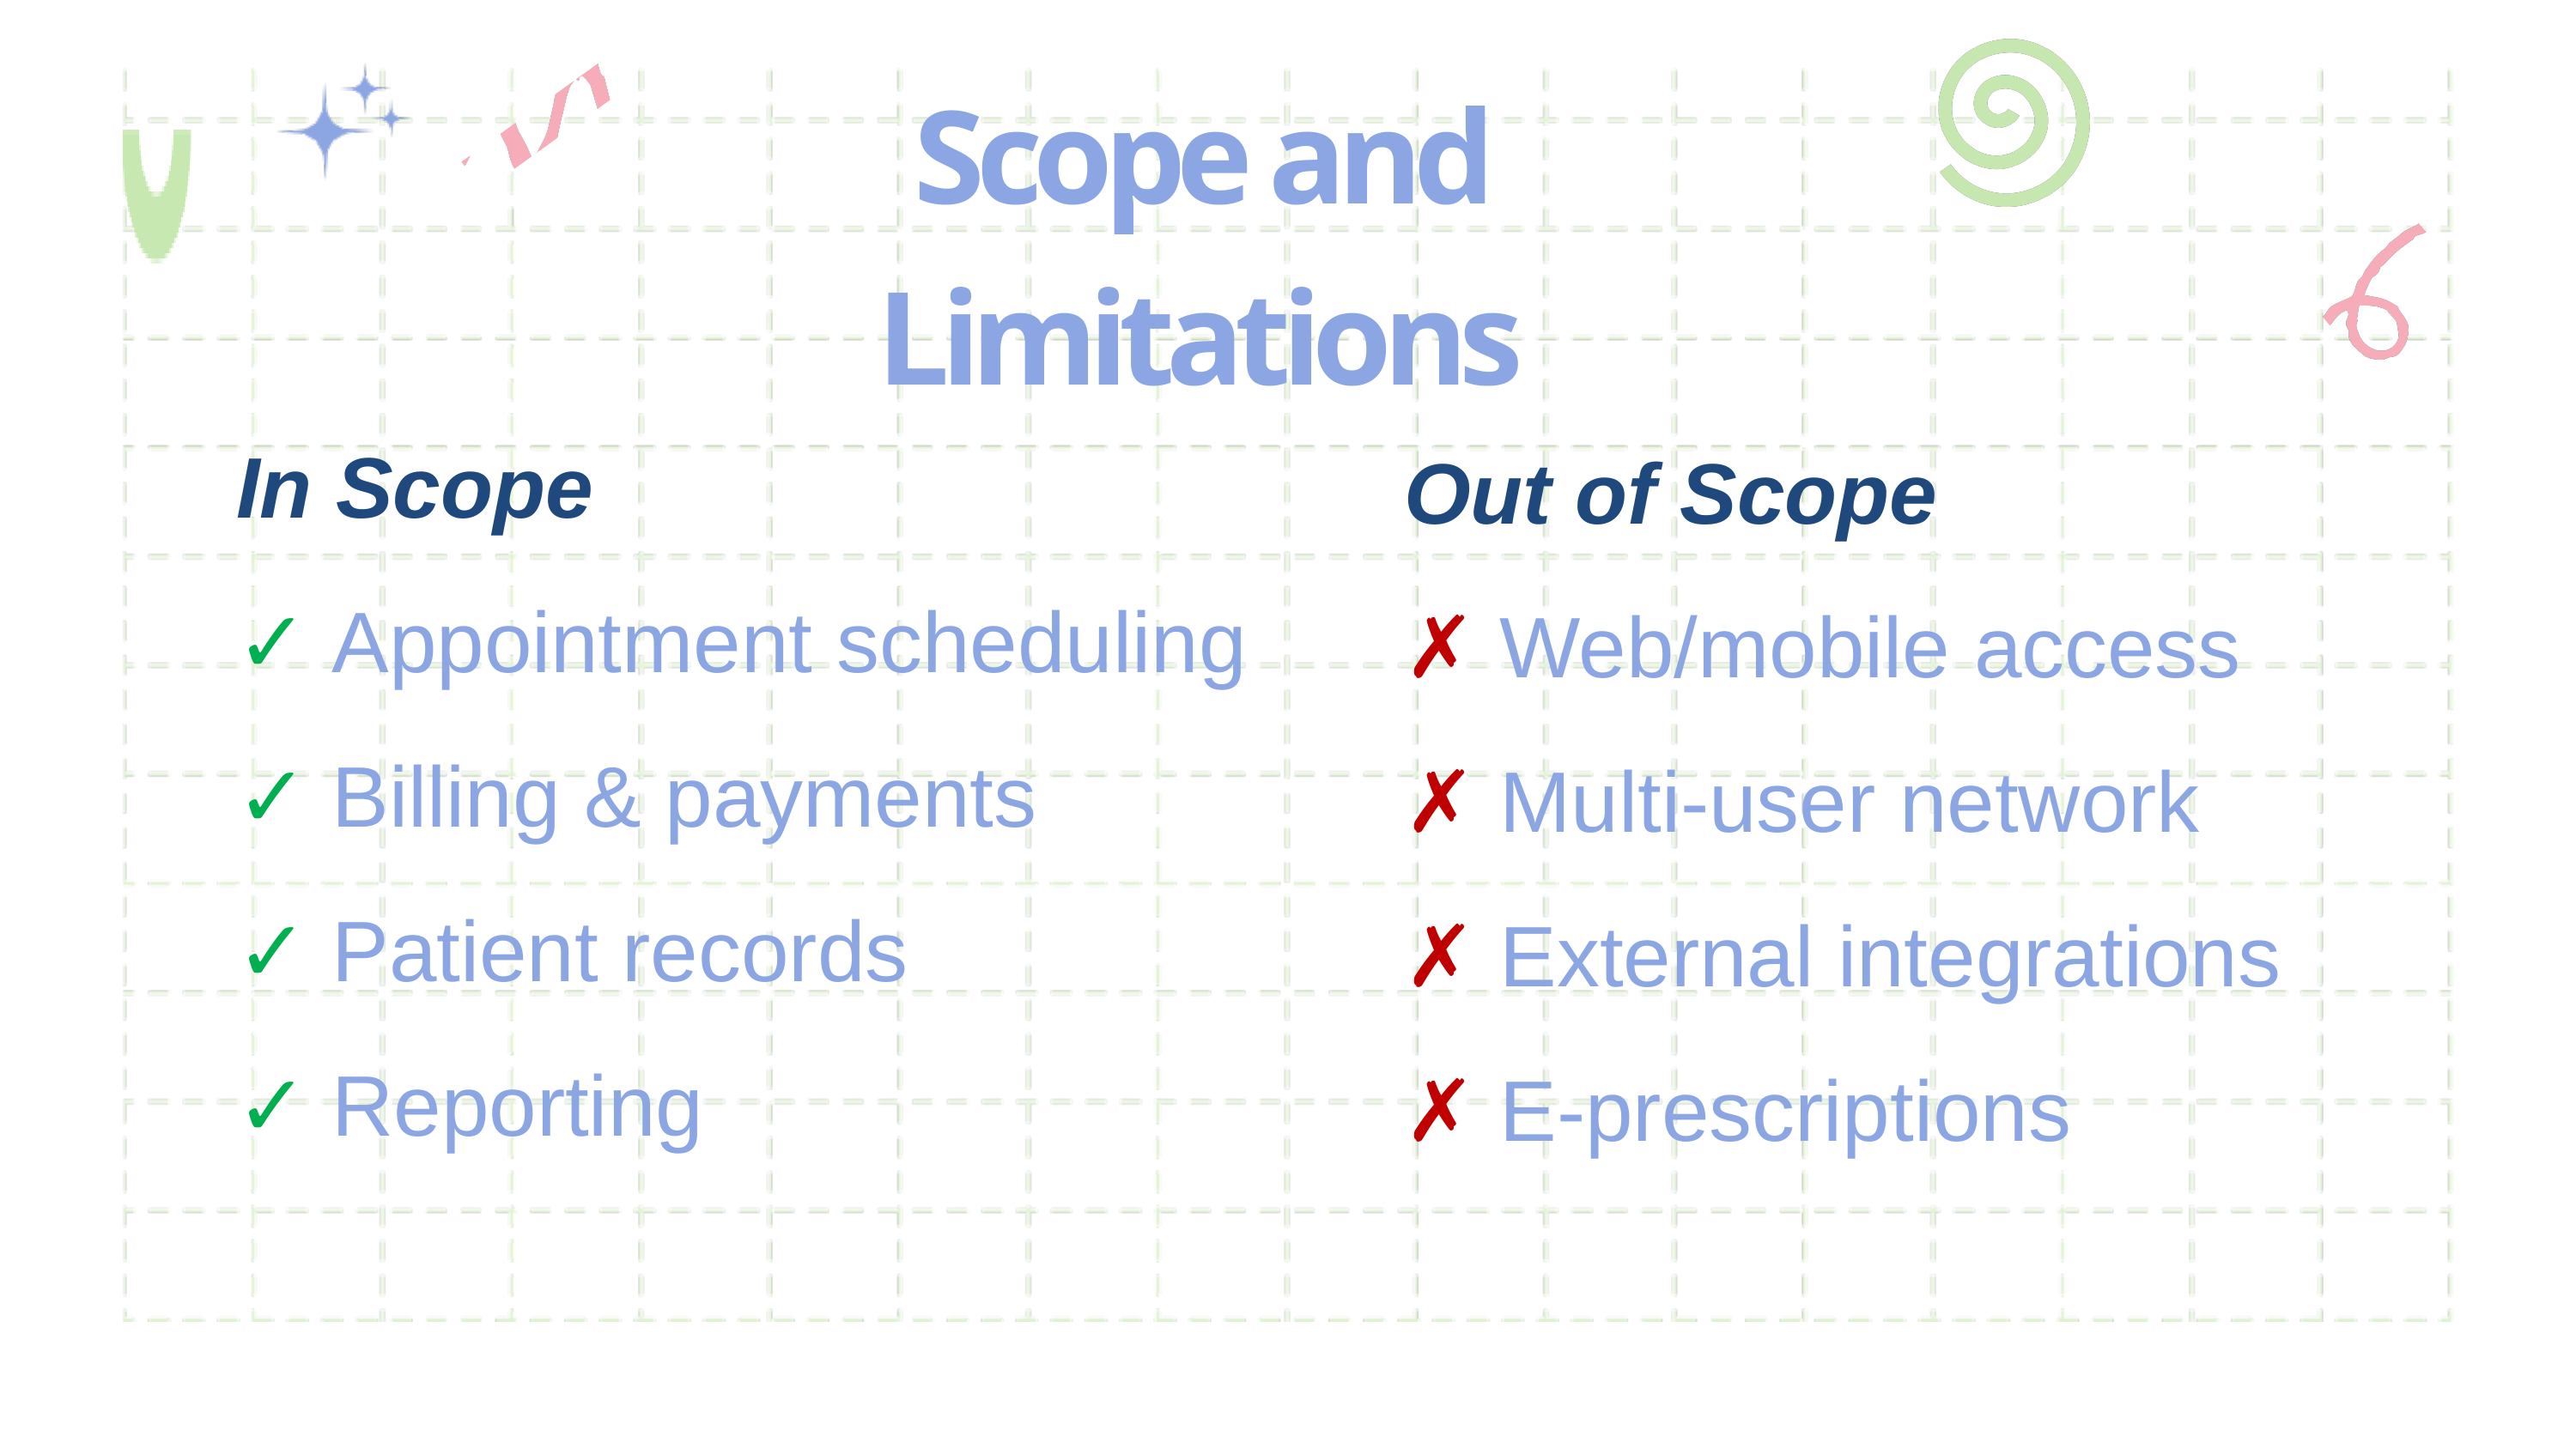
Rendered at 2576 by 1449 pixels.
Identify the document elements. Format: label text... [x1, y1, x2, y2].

text_box Scope and Limitations [611, 48, 1789, 411]
text_box [276, 63, 411, 181]
text_box [2301, 206, 2484, 386]
text_box [122, 130, 191, 264]
text_box In Scope ✓ Appointment scheduling ✓ Billing & payments ✓ Patient records ✓ Reporting [236, 380, 1399, 1154]
text_box [122, 64, 2454, 1322]
text_box [461, 38, 655, 192]
text_box [1938, 38, 2091, 207]
text_box Out of Scope ✗ Web/mobile access ✗ Multi-user network ✗ External integrations ✗ E-prescriptions [1403, 386, 2484, 1159]
